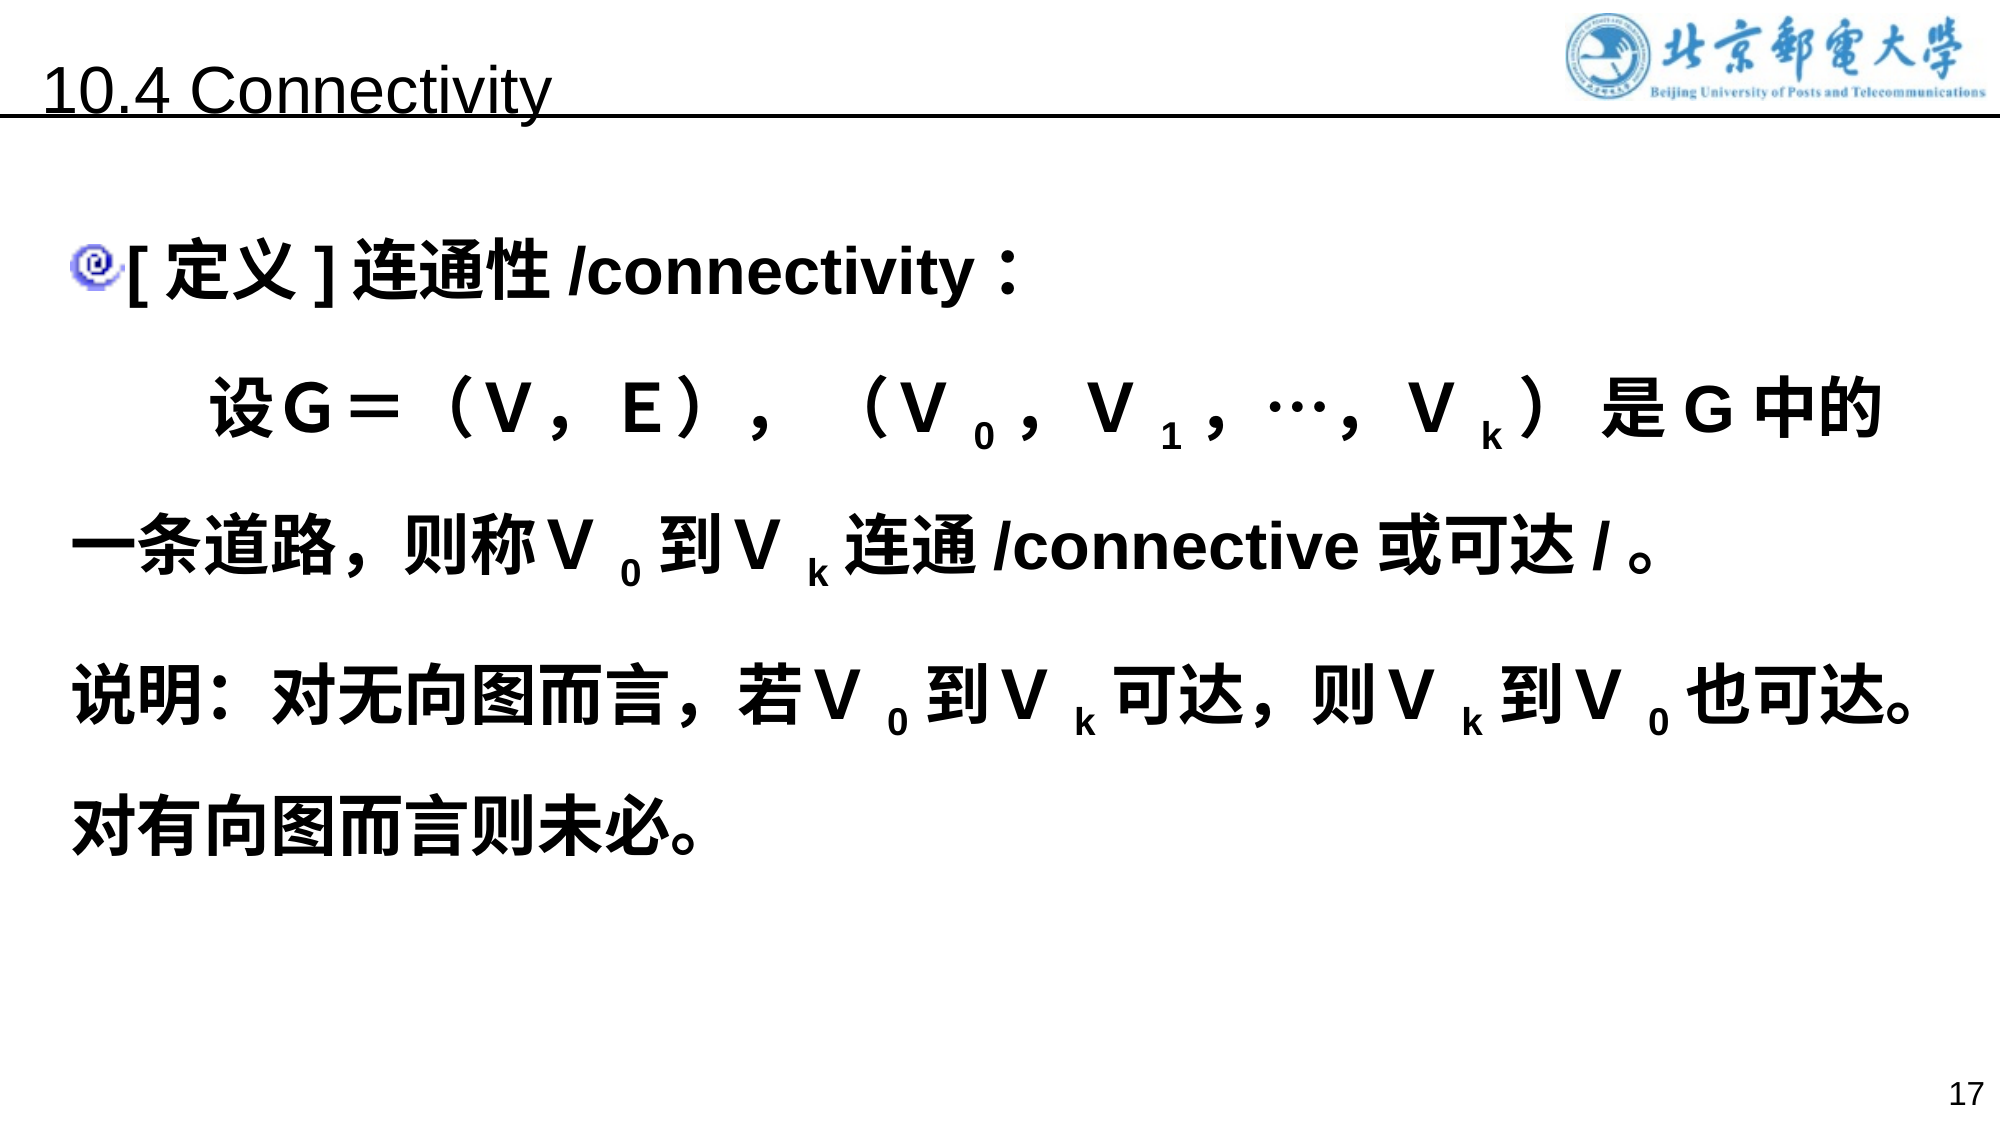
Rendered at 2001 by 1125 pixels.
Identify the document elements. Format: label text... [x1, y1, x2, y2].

text_box [定义]连通性/connectivity： 设Ｇ＝（Ｖ，Ｅ）， （Ｖ0，Ｖ1，…，Ｖk） 是G中的一条道路，则称Ｖ0到Ｖk连通/connective或可达/。 说明：对无向图而言，若Ｖ0到Ｖk可达，则Ｖk到Ｖ0也可达。对有向图而言则未必。 [55, 180, 1904, 871]
text_box 10.4 Connectivity [27, 0, 2000, 210]
picture [70, 244, 125, 291]
